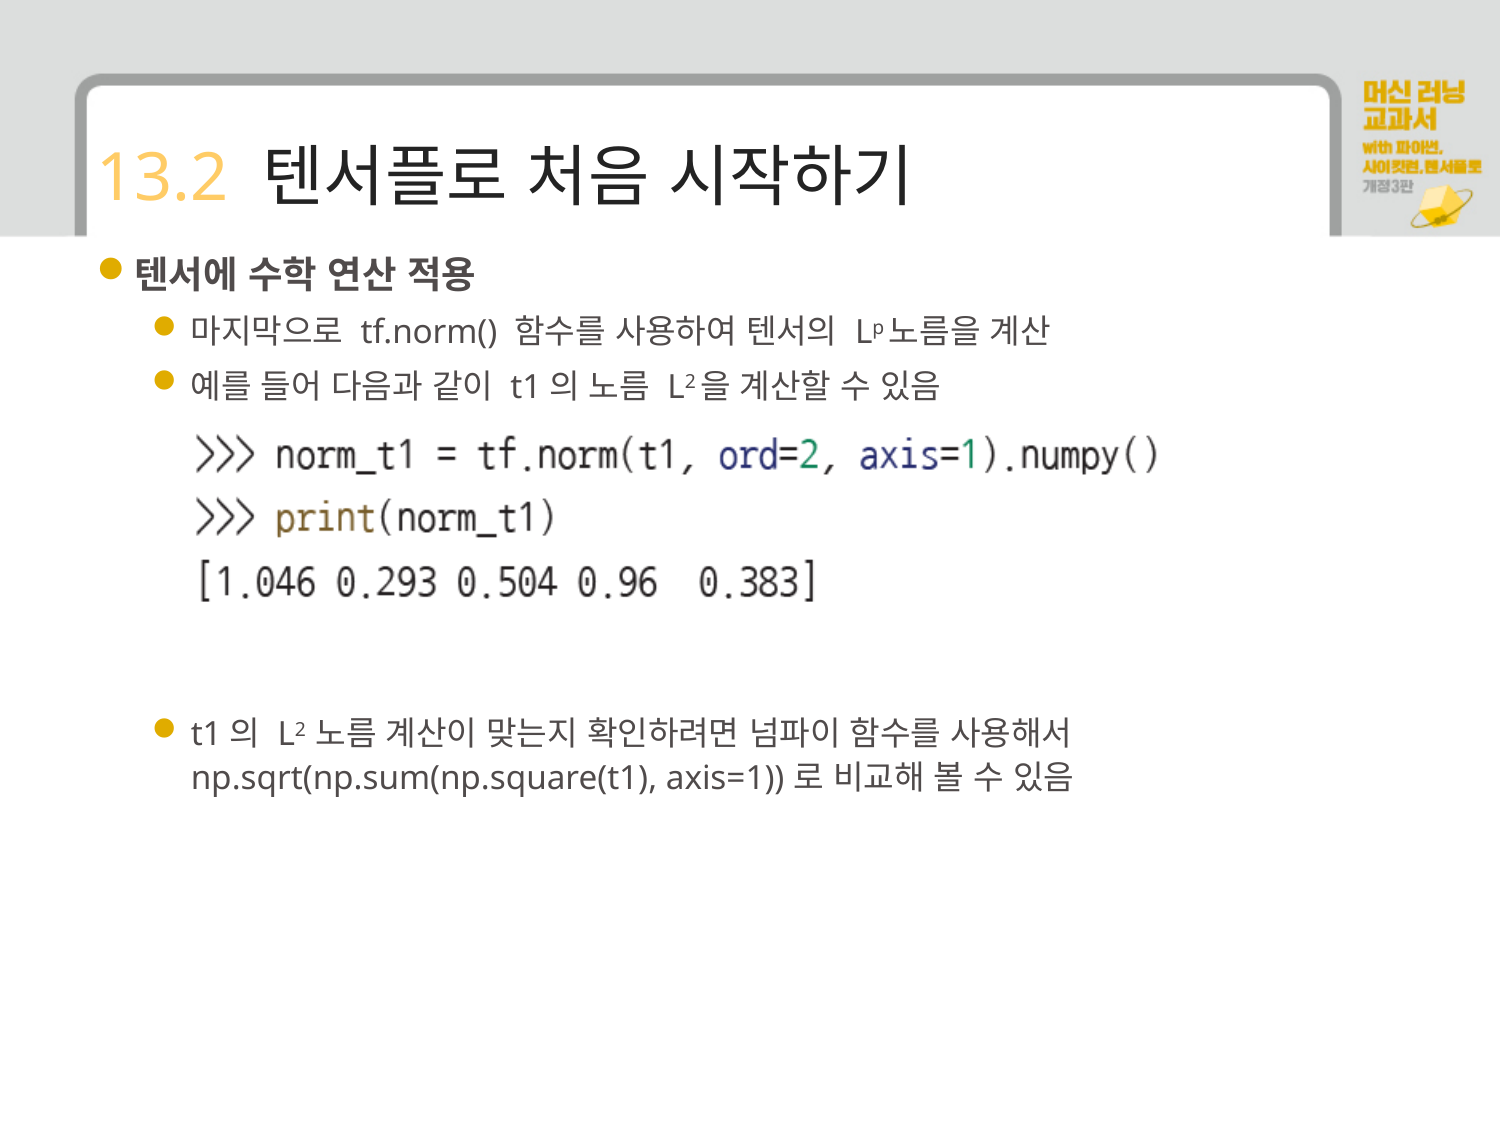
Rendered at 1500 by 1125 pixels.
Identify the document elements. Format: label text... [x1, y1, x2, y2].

list 텐서에 수학 연산 적용 마지막으로 tf.norm() 함수를 사용하여 텐서의 Lp노름을 계산 예를 들어 다음과 같이 t1의 노름 L2을 계산할 수 있음 t1의 L2 노름 계산이 맞는지 확인하려면 넘파이 함수를 사용해서 np.sqrt(np.sum(np.square(t1), axis=1))로 비교해 볼 수 있음 [81, 239, 1412, 1054]
picture [0, 0, 1500, 1125]
title 13.2 텐서플로 처음 시작하기 [81, 90, 1412, 222]
